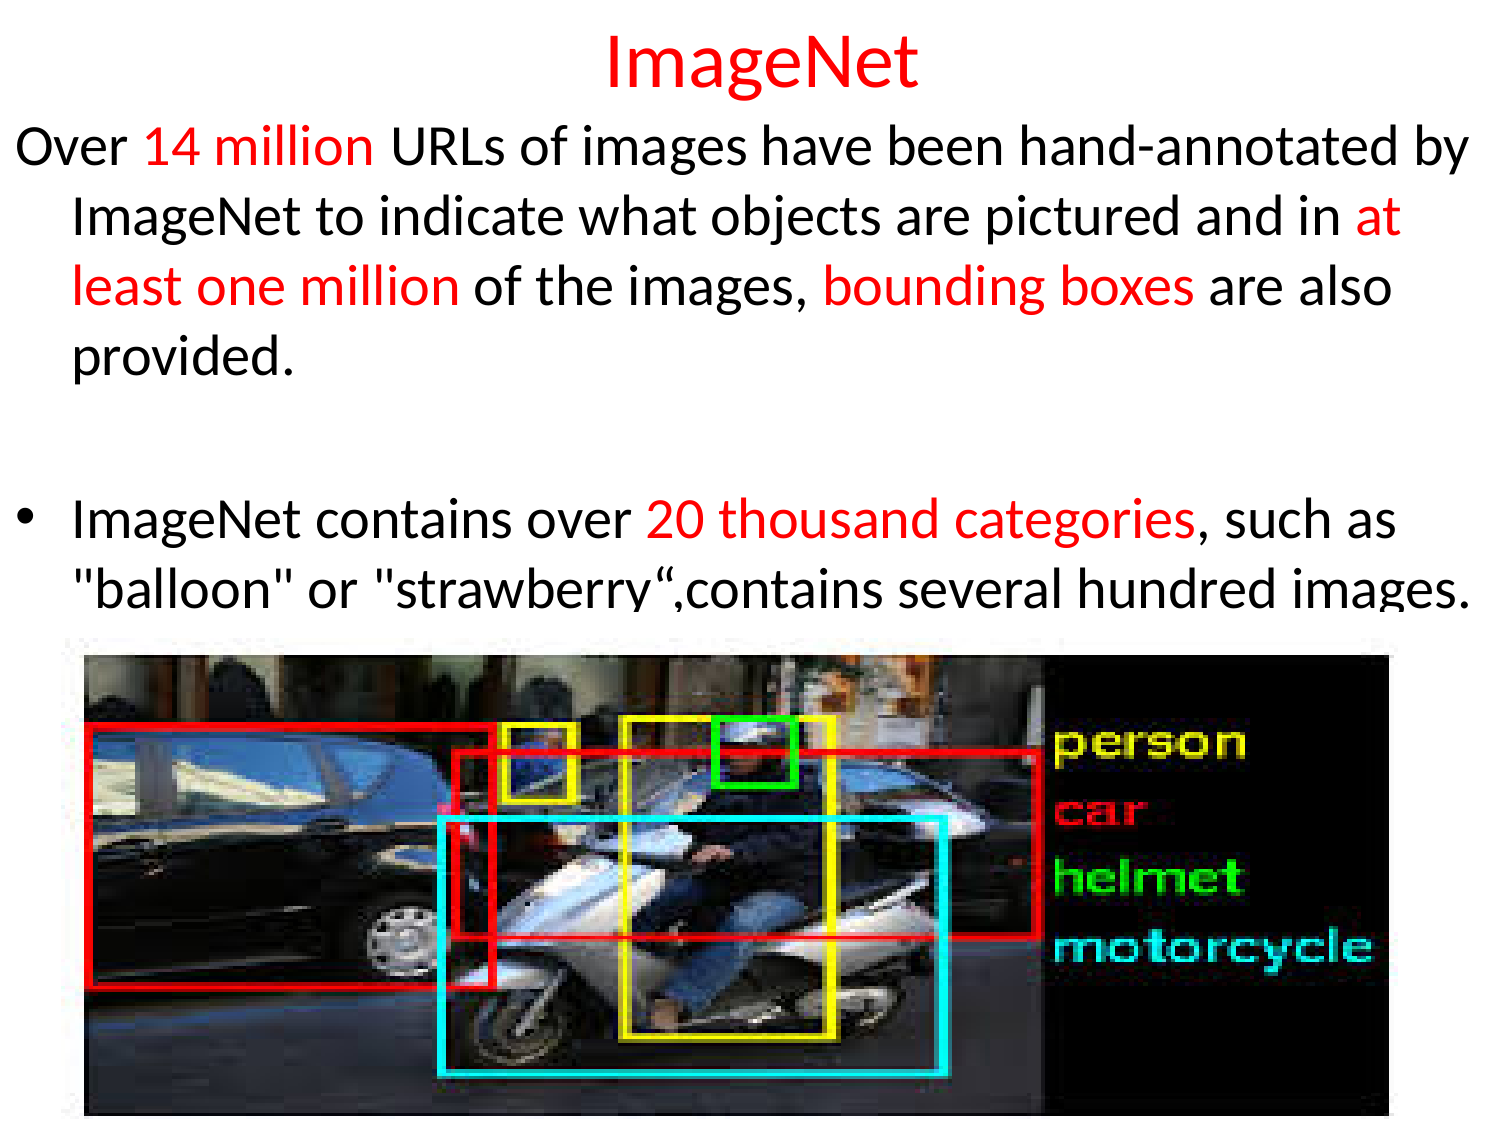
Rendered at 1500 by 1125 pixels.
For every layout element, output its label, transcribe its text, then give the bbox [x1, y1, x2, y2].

title ImageNet [87, 0, 1438, 99]
list Over 14 million URLs of images have been hand-annotated by ImageNet to indicate what objects are pictured and in at least one million of the images, bounding boxes are also provided. ImageNet contains over 20 thousand categories, such as "balloon" or "strawberry“,contains several hundred images. [0, 99, 1500, 1016]
picture [24, 612, 1451, 1125]
